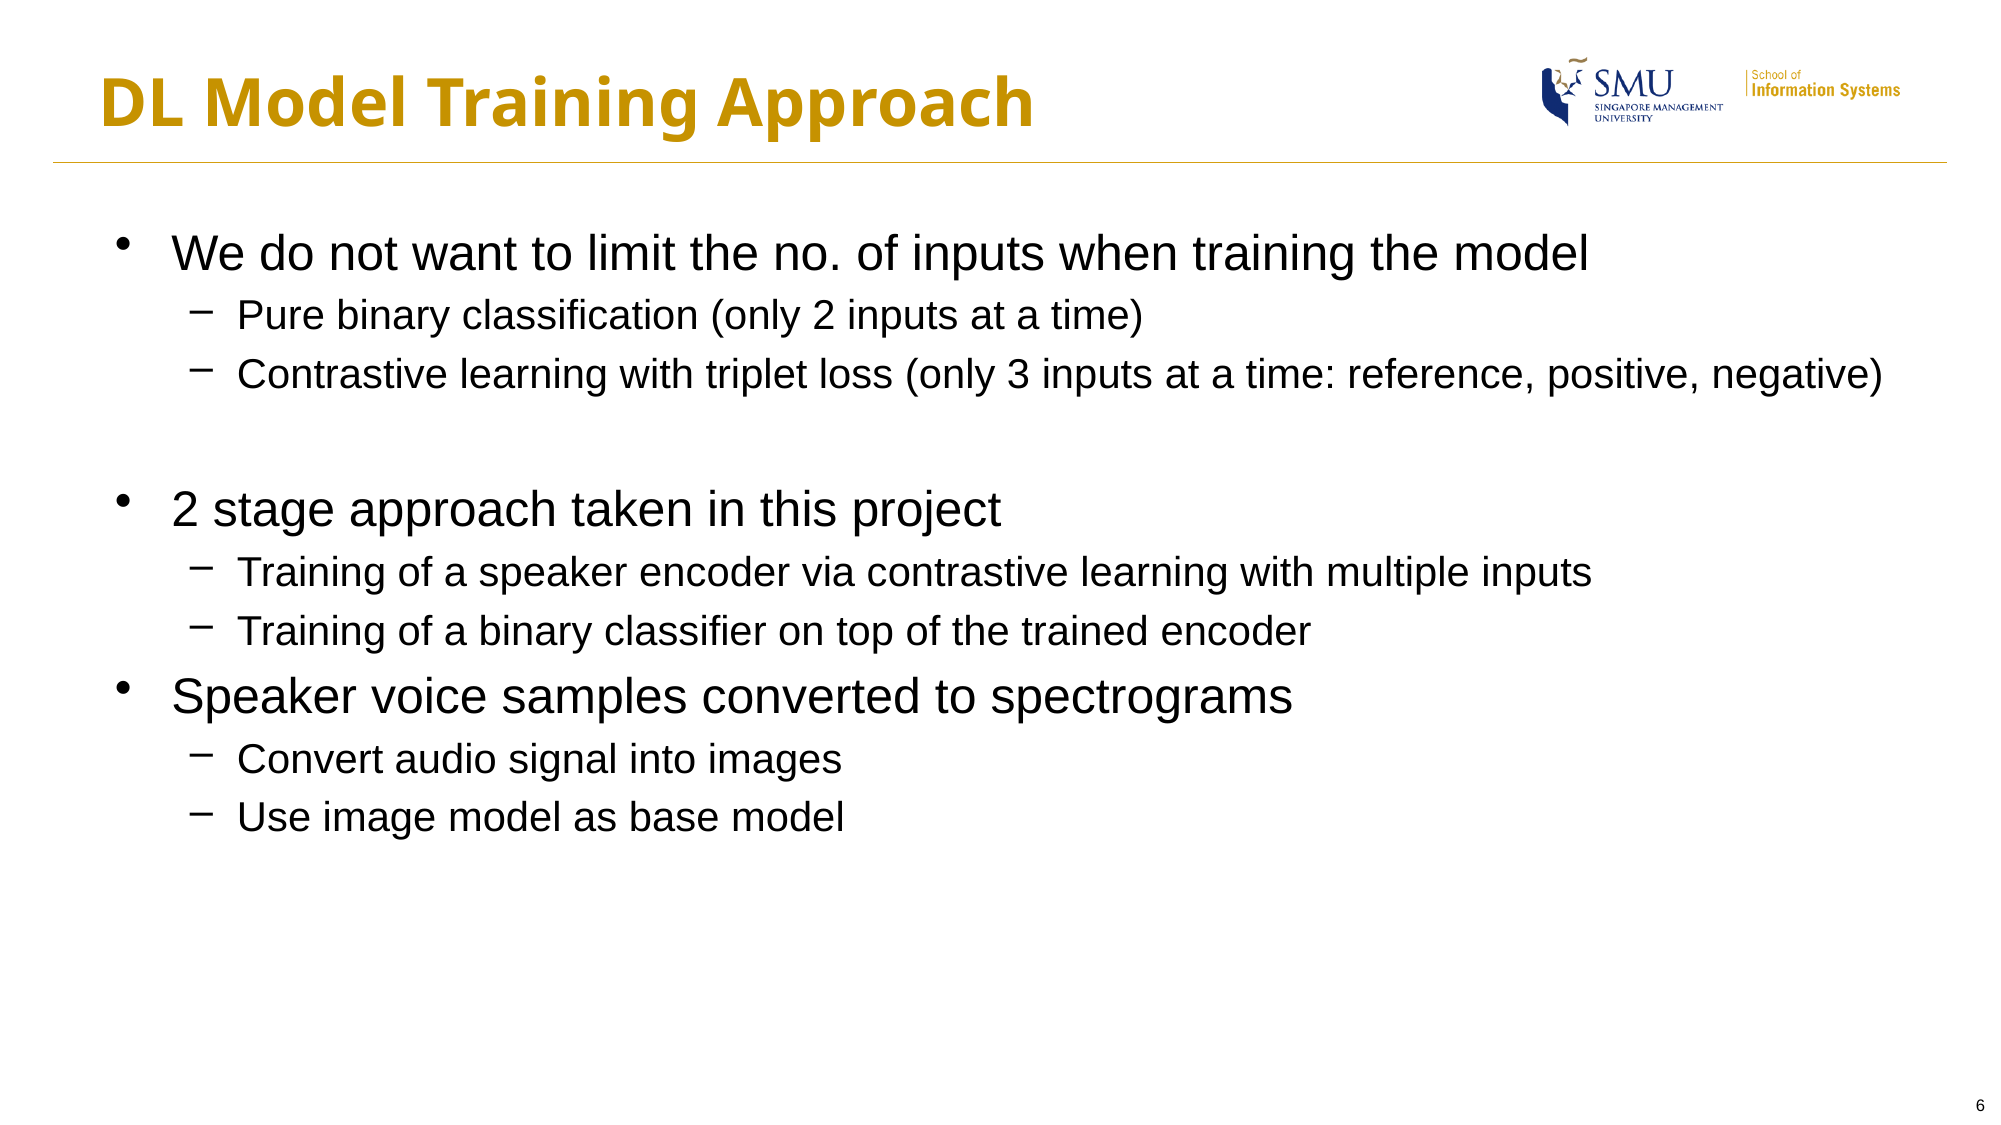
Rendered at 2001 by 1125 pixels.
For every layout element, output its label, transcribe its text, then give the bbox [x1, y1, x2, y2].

slide_number 6 [1716, 1087, 2000, 1125]
title DL Model Training Approach [83, 52, 1900, 148]
picture [1515, 29, 1927, 153]
list We do not want to limit the no. of inputs when training the model Pure binary classification (only 2 inputs at a time) Contrastive learning with triplet loss (only 3 inputs at a time: reference, positive, negative) 2 stage approach taken in this project Training of a speaker encoder via contrastive learning with multiple inputs Training of a binary classifier on top of the trained encoder Speaker voice samples converted to spectrograms Convert audio signal into images Use image model as base model [99, 212, 1900, 870]
